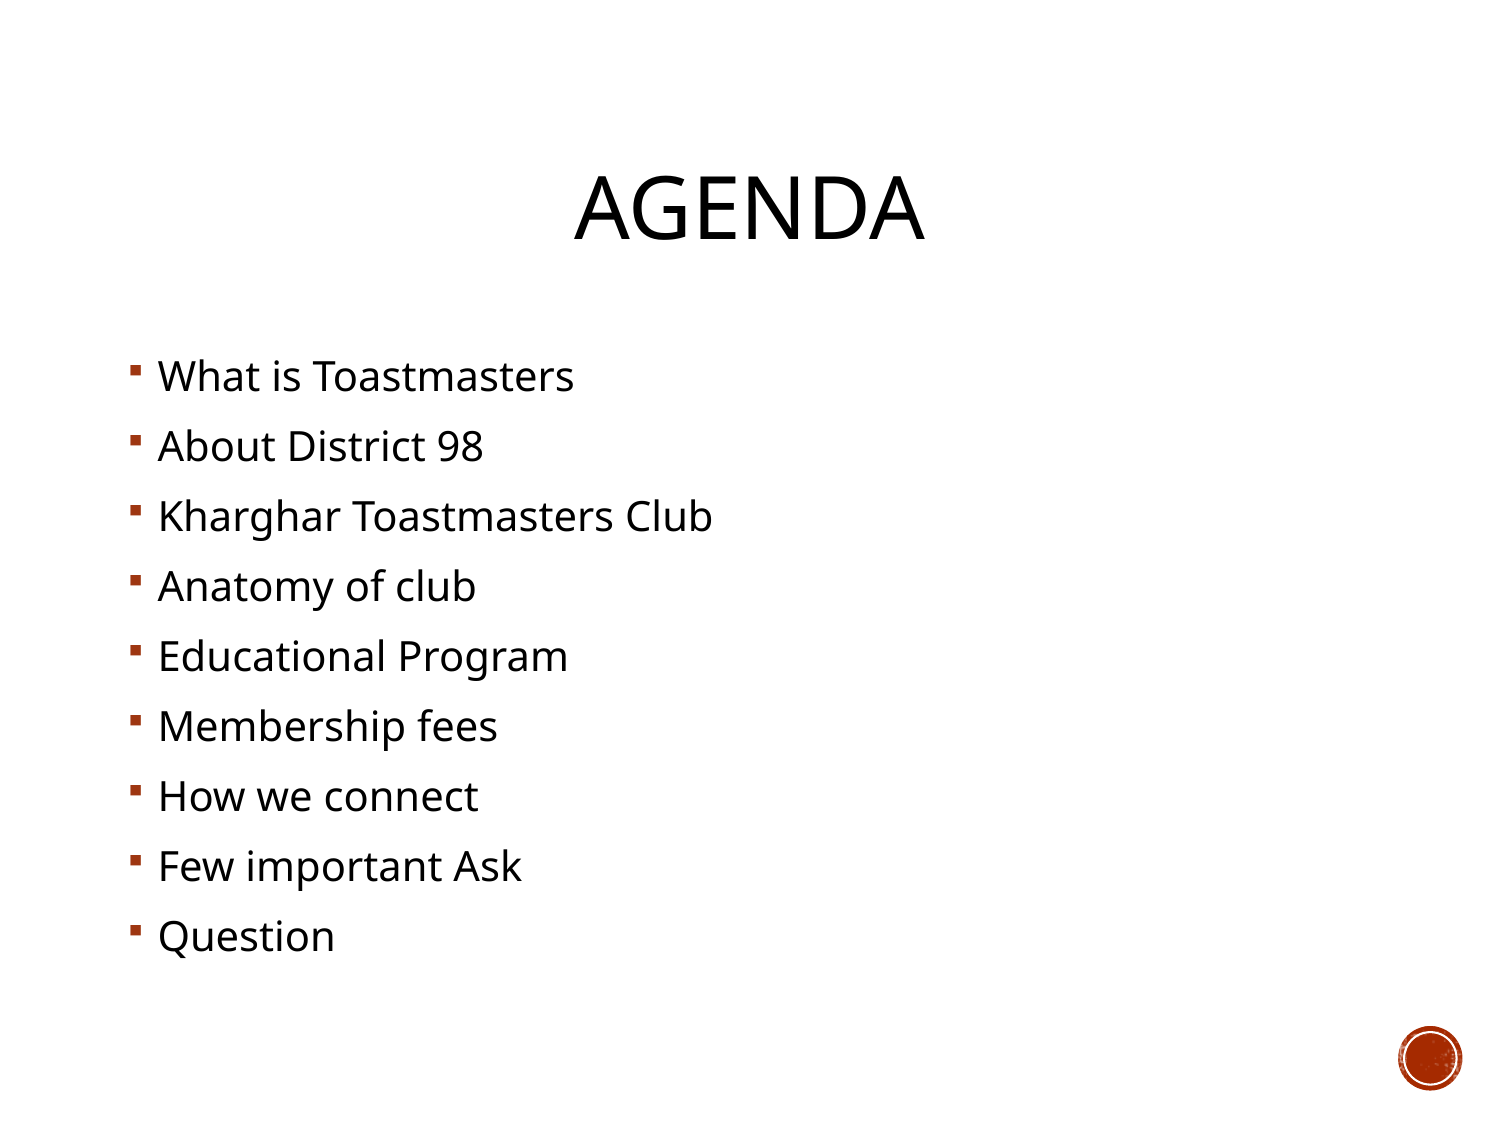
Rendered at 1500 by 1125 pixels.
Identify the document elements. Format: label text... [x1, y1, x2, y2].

list What is Toastmasters About District 98 Kharghar Toastmasters Club Anatomy of club Educational Program Membership fees How we connect Few important Ask Question [112, 348, 1388, 1013]
title Agenda [112, 79, 1388, 344]
